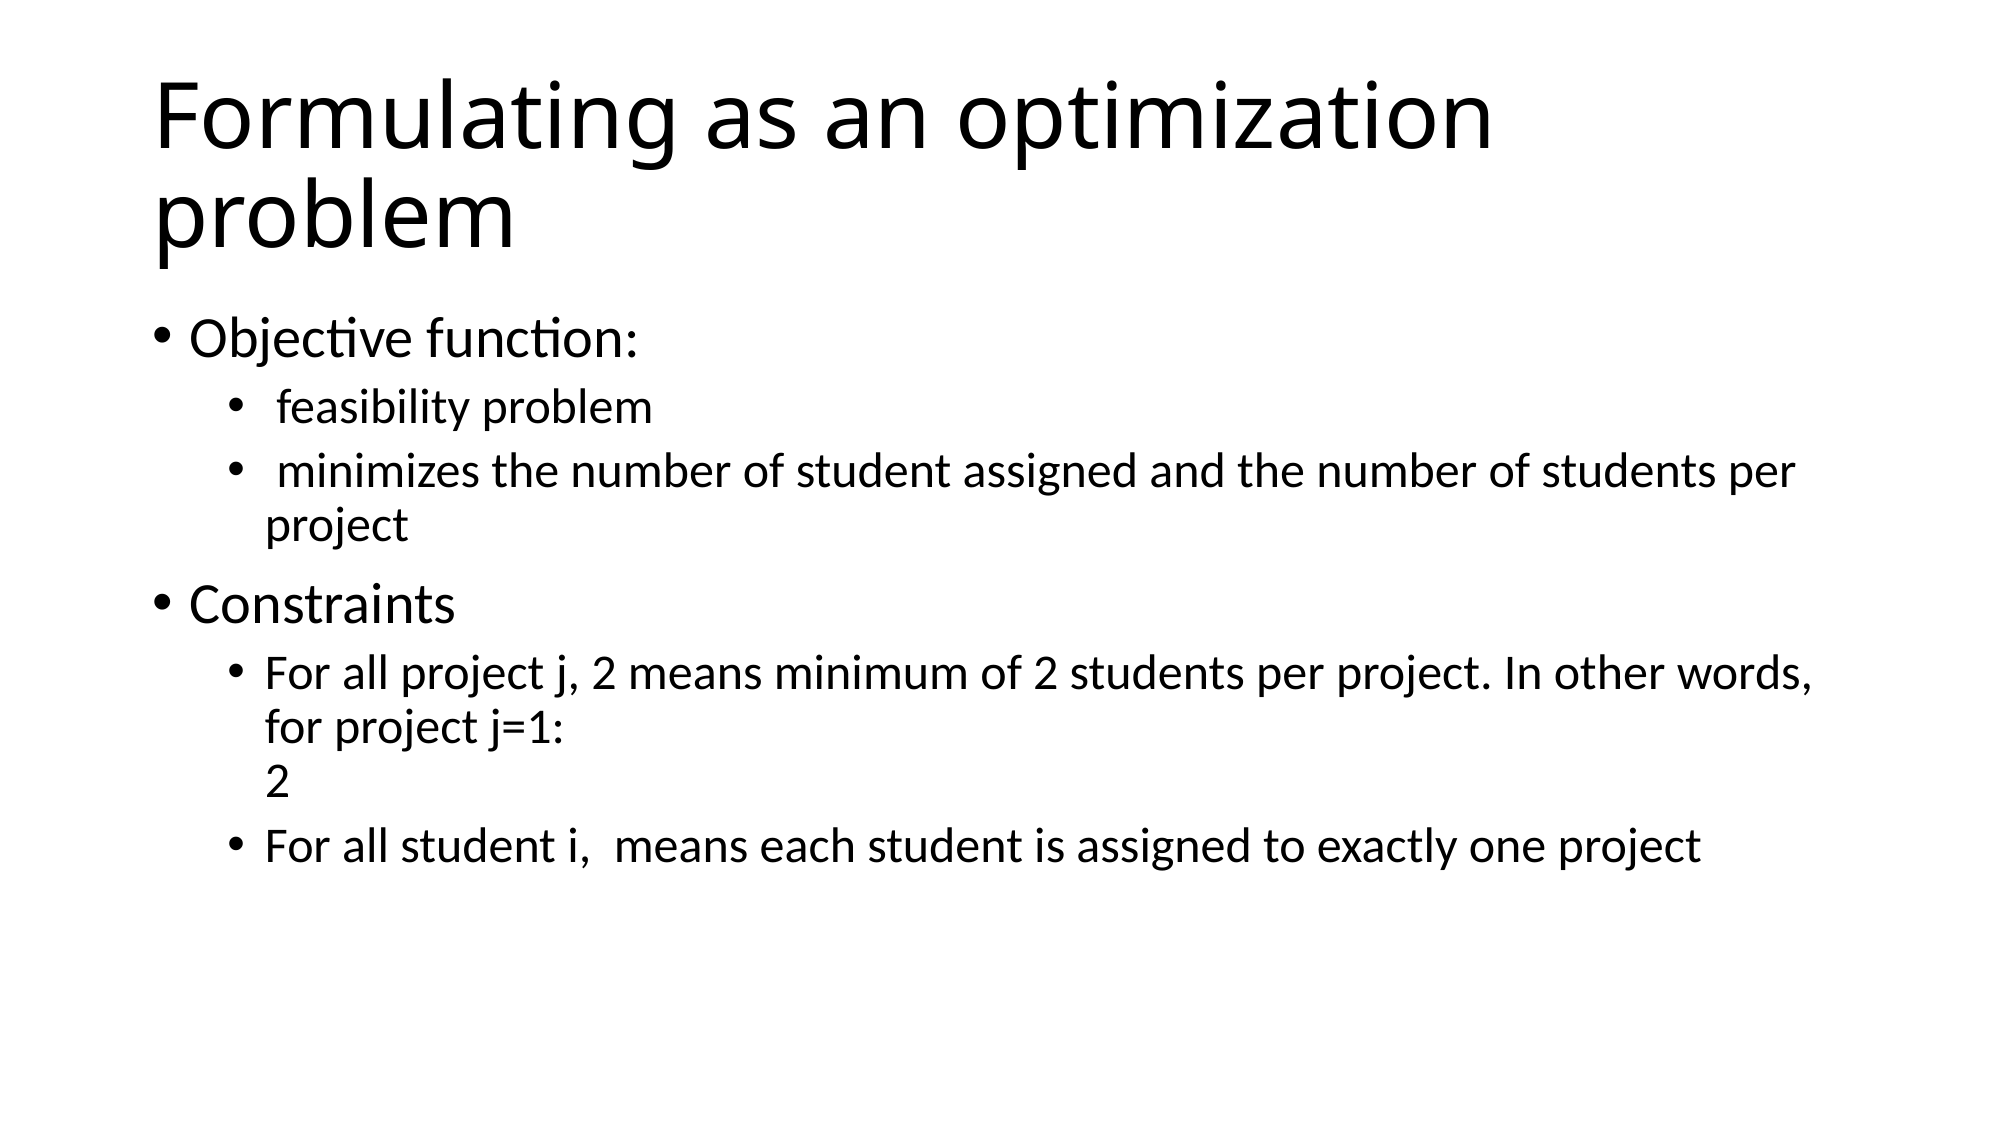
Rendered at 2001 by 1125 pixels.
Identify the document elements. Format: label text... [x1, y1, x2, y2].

title Formulating as an optimization problem [137, 59, 1863, 278]
